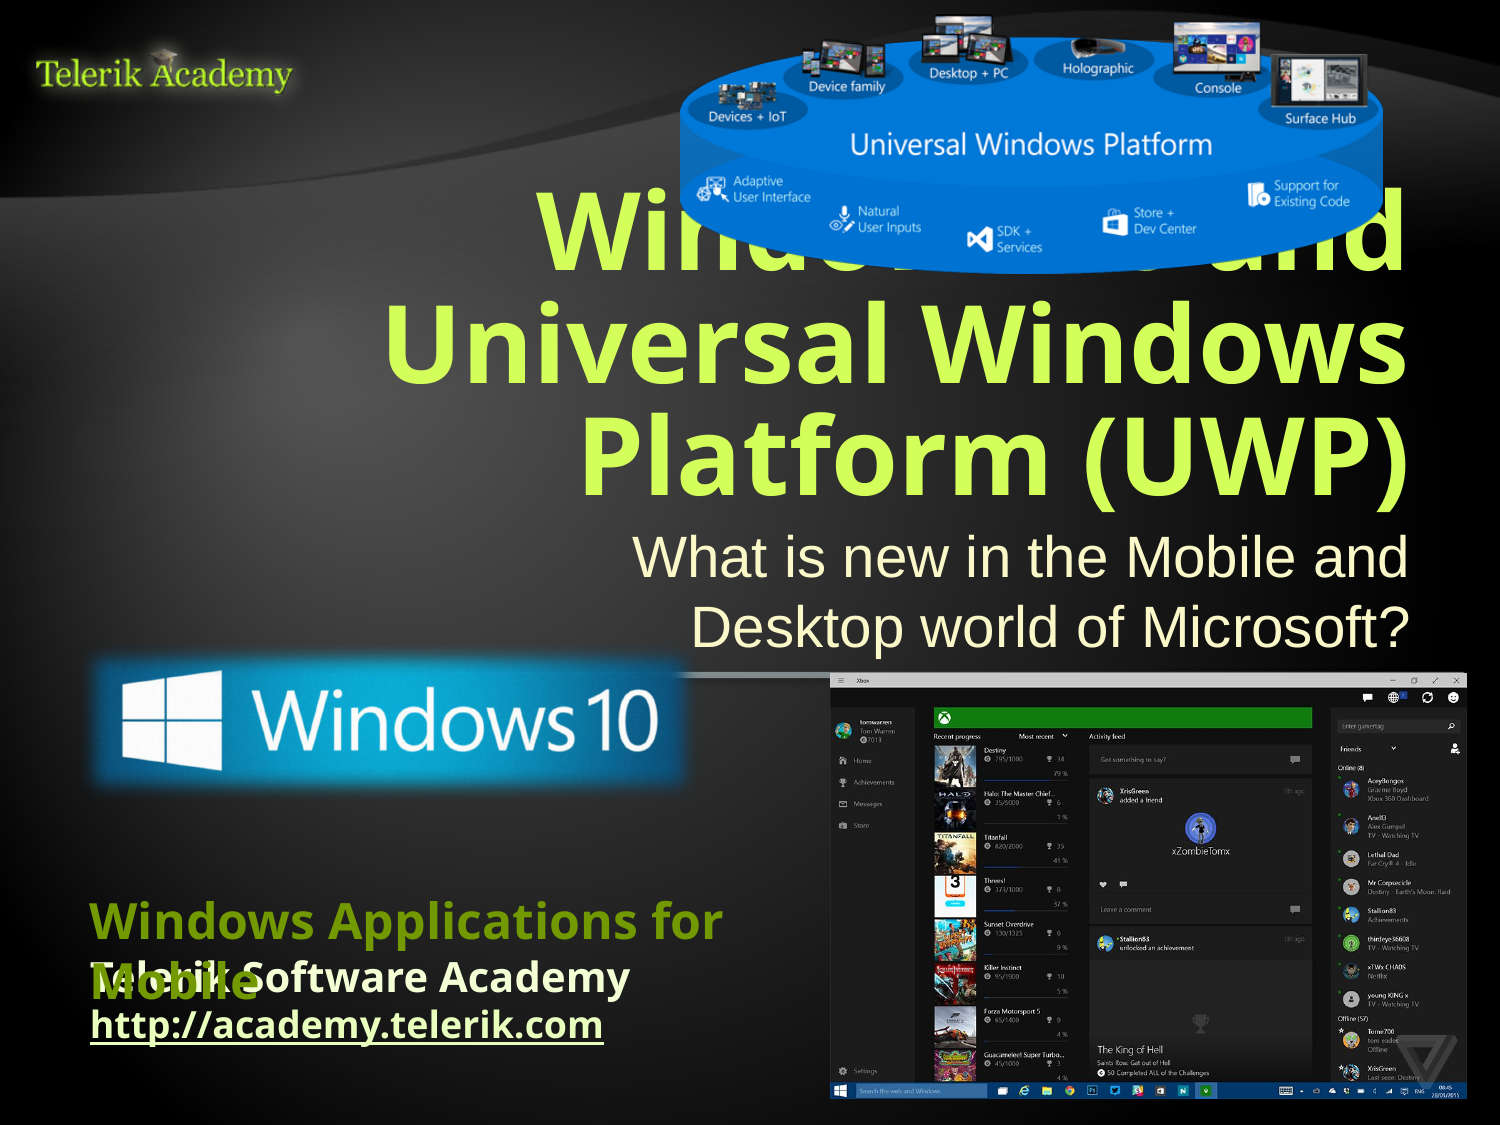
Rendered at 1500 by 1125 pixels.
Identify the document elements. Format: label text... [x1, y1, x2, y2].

list Windows Applications for Mobile [75, 882, 820, 959]
picture [0, 0, 1500, 1125]
list Telerik Software Academy [75, 959, 730, 993]
list http://academy.telerik.com [75, 993, 730, 1055]
subtitle What is new in the Mobile and Desktop world of Microsoft? [76, 517, 1427, 661]
title Windows 10 and Universal Windows Platform (UWP) [75, 267, 1425, 518]
